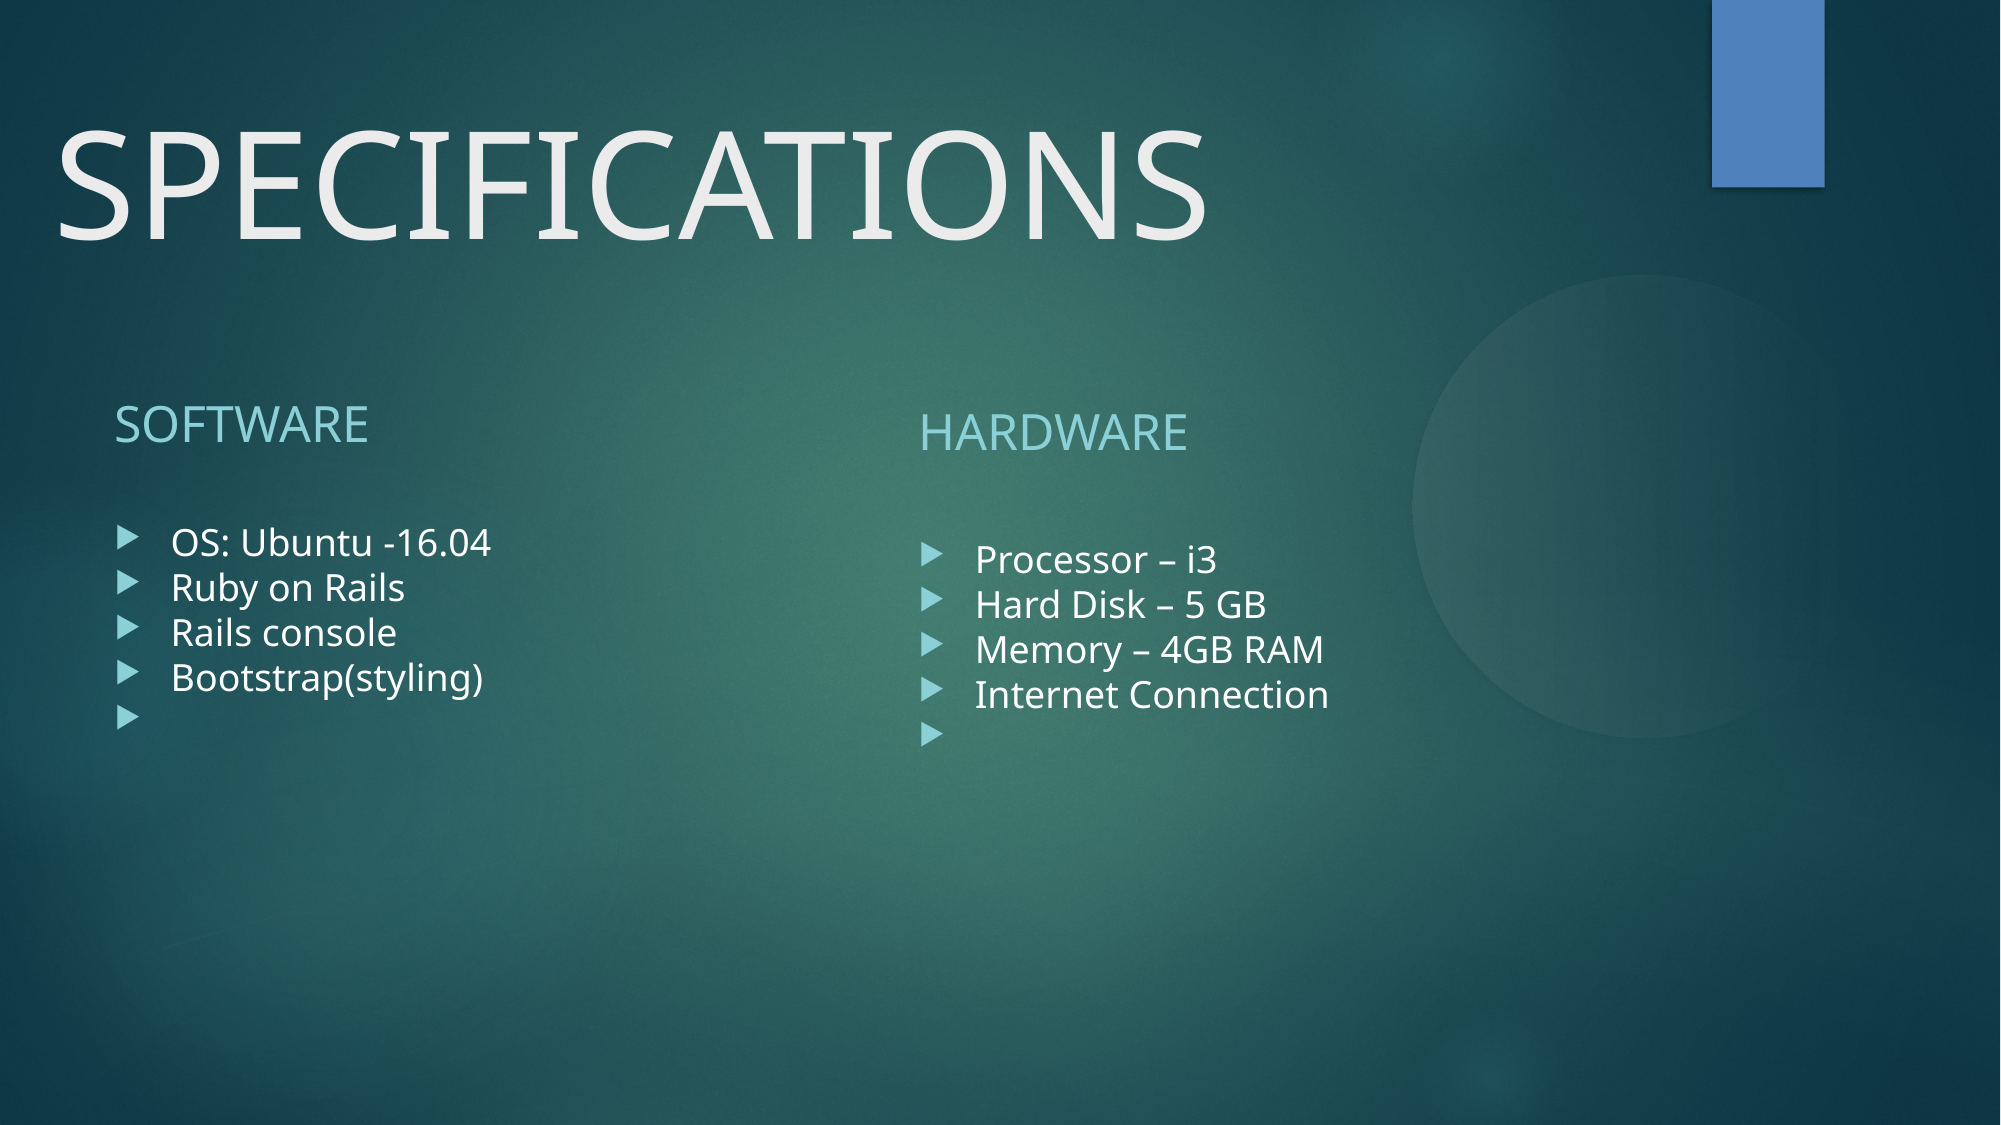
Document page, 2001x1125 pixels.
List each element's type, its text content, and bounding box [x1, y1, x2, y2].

text_box SOFTWARE [99, 365, 821, 460]
picture [0, 0, 2001, 1125]
text_box OS: Ubuntu -16.04 Ruby on Rails Rails console Bootstrap(styling) [99, 511, 821, 1125]
text_box Processor – i3 Hard Disk – 5 GB Memory – 4GB RAM Internet Connection [903, 528, 1625, 1125]
text_box HARDWARE [903, 373, 1625, 468]
text_box SPECIFICATIONS [0, 82, 1543, 313]
